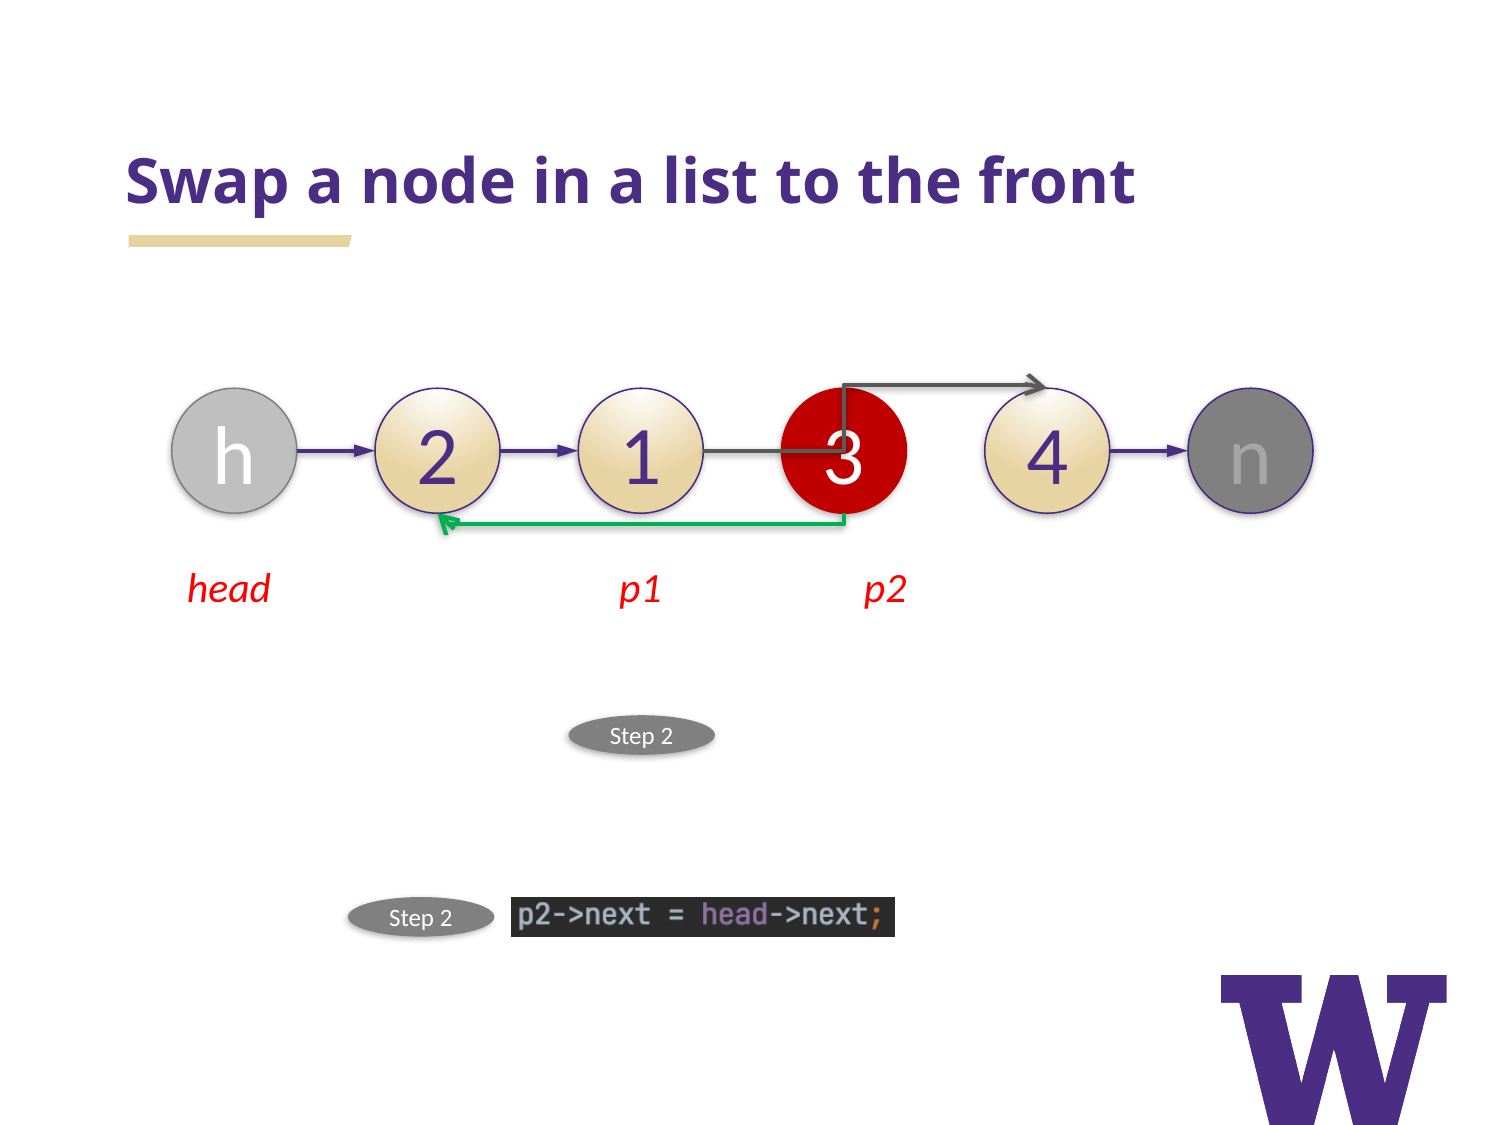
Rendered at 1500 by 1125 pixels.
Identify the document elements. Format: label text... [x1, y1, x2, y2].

text_box Step 2 [567, 714, 716, 756]
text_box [347, 896, 896, 937]
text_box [702, 387, 1048, 451]
text_box 3 [781, 459, 907, 514]
text_box n [1187, 387, 1314, 515]
picture [1221, 975, 1447, 1125]
text_box 2 [374, 387, 501, 514]
text_box head [172, 553, 287, 619]
text_box p2 [849, 553, 922, 619]
text_box p1 [604, 553, 635, 619]
text_box 1 [648, 387, 704, 514]
text_box 1 [577, 387, 635, 514]
text_box h [170, 387, 298, 515]
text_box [640, 309, 644, 717]
title Swap a node in a list to the front [110, 60, 1453, 224]
picture [128, 235, 352, 247]
text_box 4 [984, 387, 1111, 515]
text_box p1 [648, 553, 677, 619]
